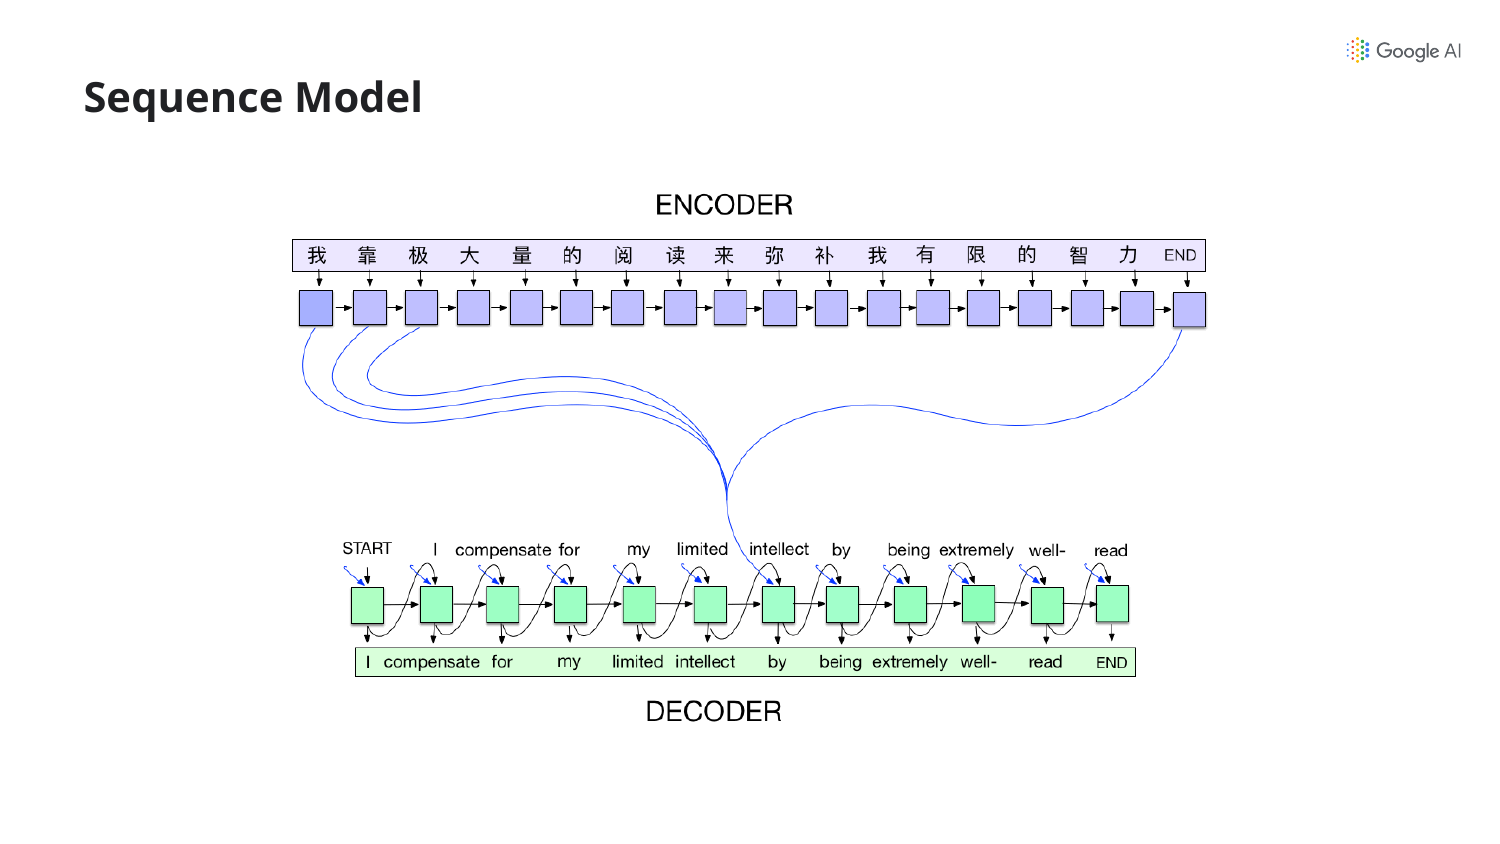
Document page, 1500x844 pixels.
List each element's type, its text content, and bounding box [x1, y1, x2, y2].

title Sequence Model [68, 56, 1368, 138]
picture [1343, 31, 1476, 69]
picture [291, 182, 1209, 734]
